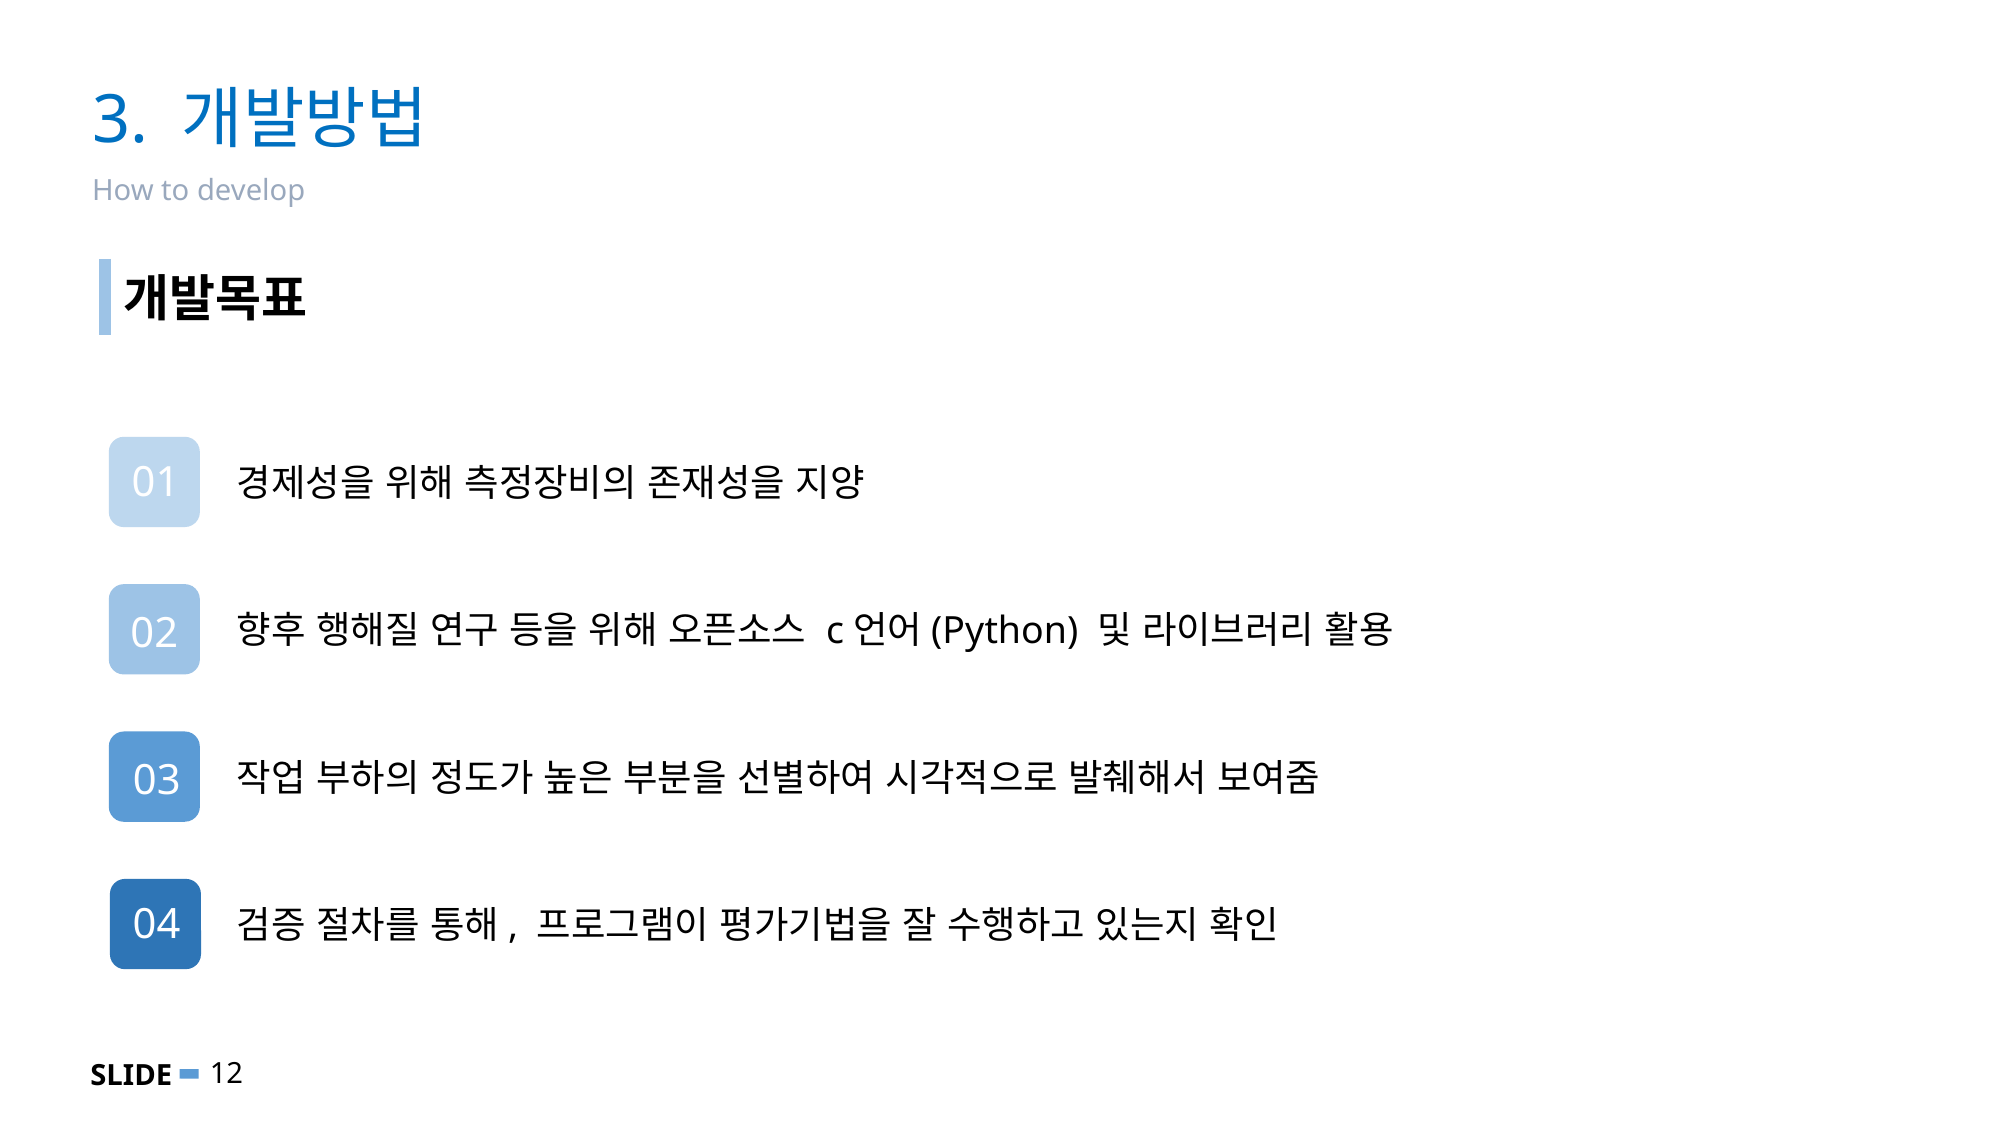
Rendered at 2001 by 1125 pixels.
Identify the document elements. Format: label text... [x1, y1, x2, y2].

text_box 경제성을 위해 측정장비의 존재성을 지양 [221, 451, 1296, 512]
text_box 개발목표 [111, 258, 1972, 334]
text_box 작업 부하의 정도가 높은 부분을 선별하여 시각적으로 발췌해서 보여줌 [221, 746, 1587, 807]
text_box 검증 절차를 통해, 프로그램이 평가기법을 잘 수행하고 있는지 확인 [221, 893, 1555, 954]
text_box 향후 행해질 연구 등을 위해 오픈소스 c언어(Python) 및 라이브러리 활용 [221, 598, 1555, 659]
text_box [108, 584, 200, 675]
title 3. 개발방법 [77, 75, 1941, 168]
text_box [108, 436, 200, 528]
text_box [109, 878, 201, 970]
list How to develop [77, 168, 1941, 240]
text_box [108, 731, 201, 822]
